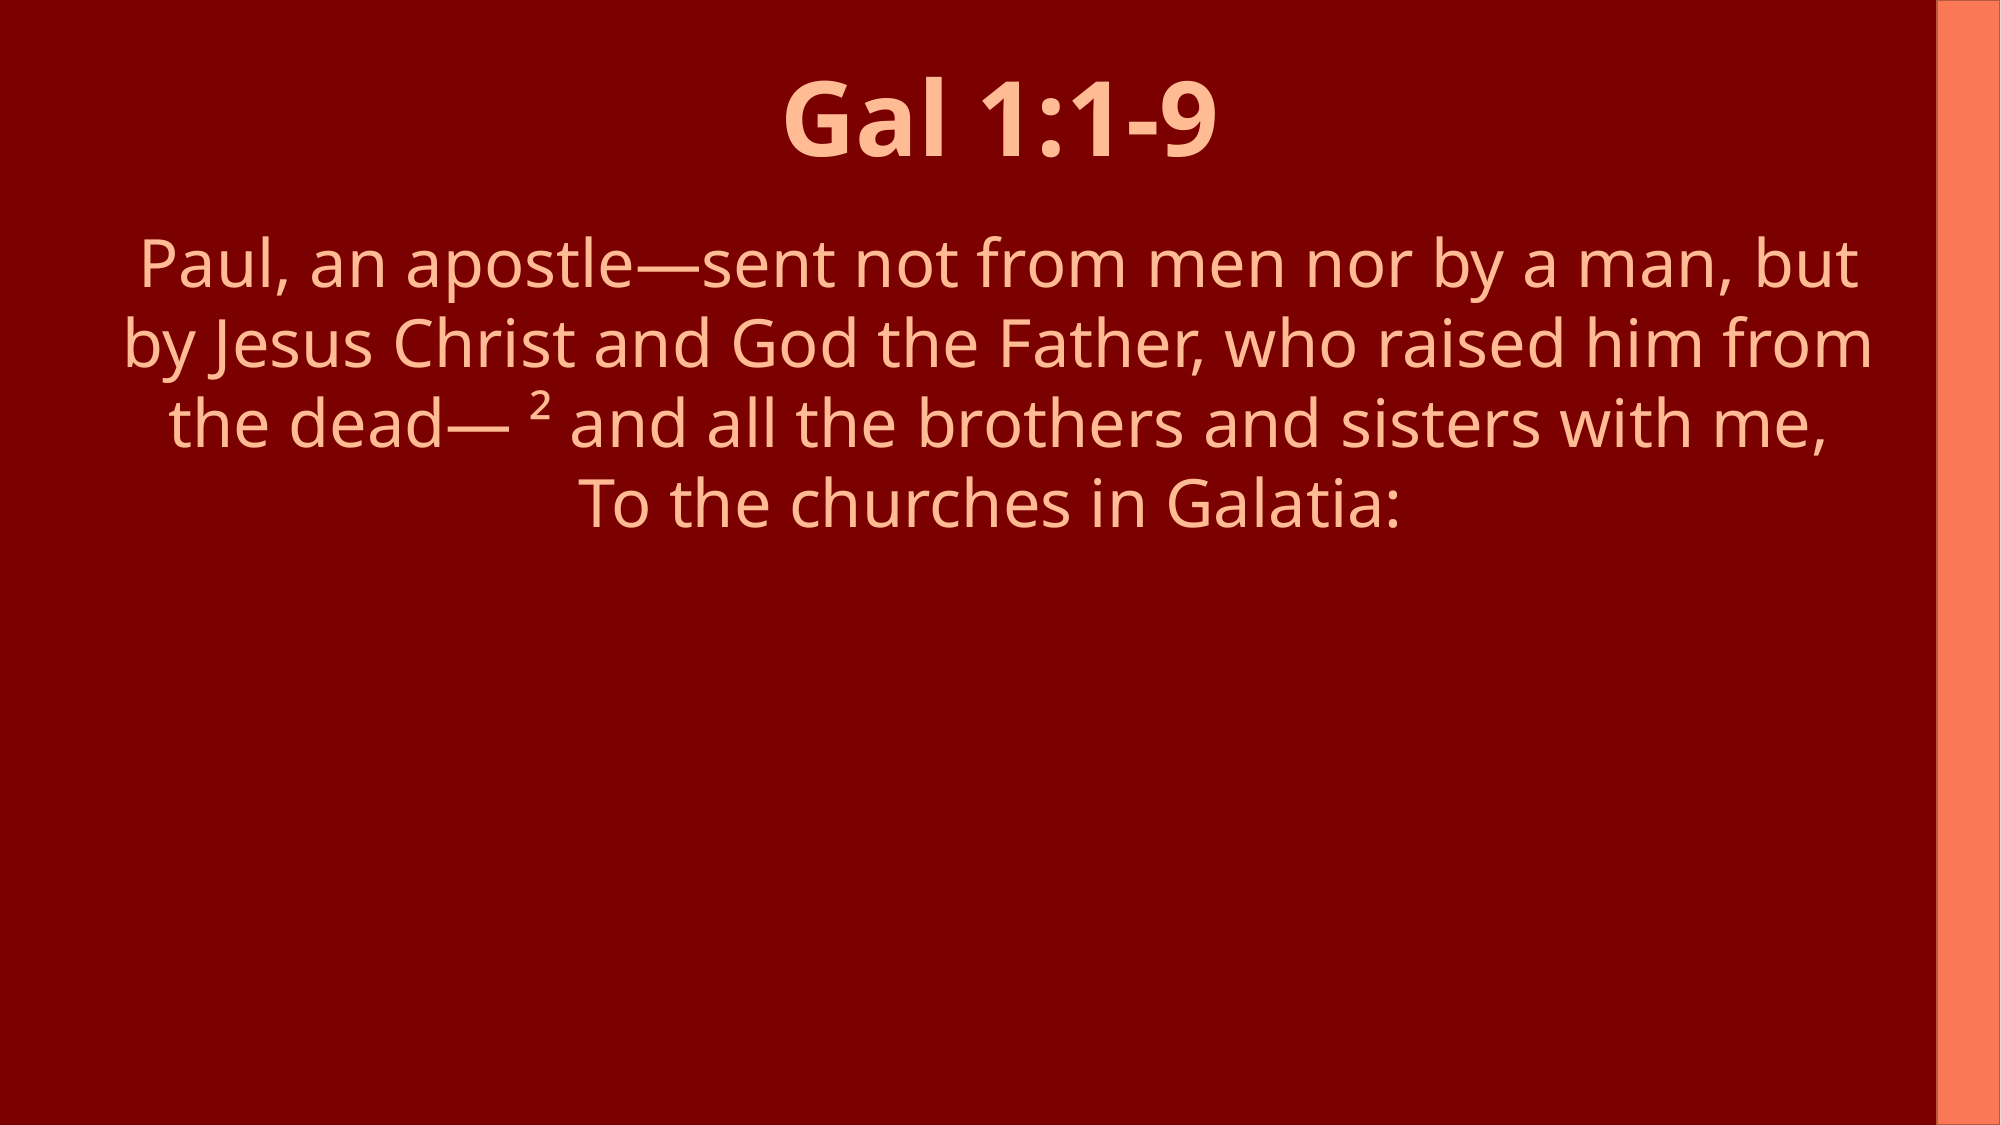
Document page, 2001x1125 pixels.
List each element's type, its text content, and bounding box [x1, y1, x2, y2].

text_box Gal 1:1-9 [99, 44, 1900, 185]
text_box Paul, an apostle—sent not from men nor by a man, but by Jesus Christ and God the Father, who raised him from the dead— ² and all the brothers and sisters with me, To the churches in Galatia: [99, 213, 1900, 629]
